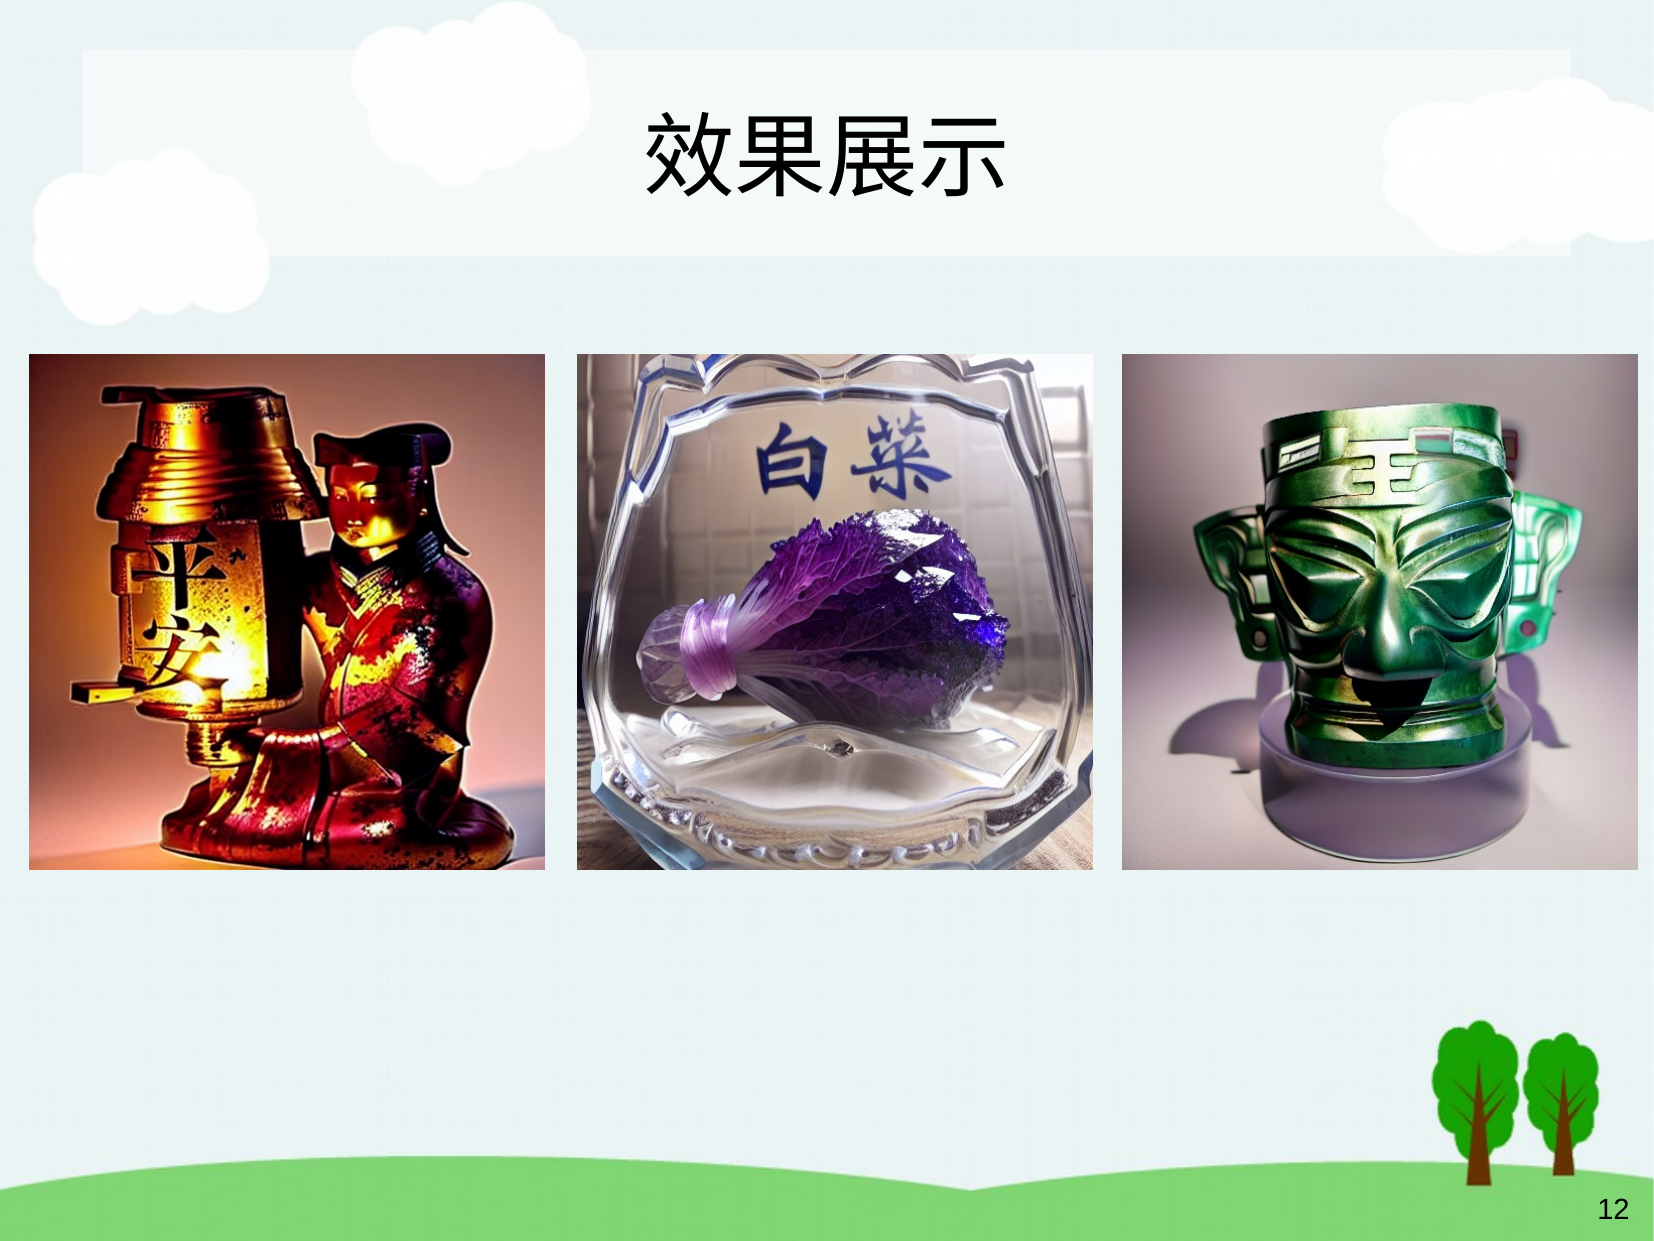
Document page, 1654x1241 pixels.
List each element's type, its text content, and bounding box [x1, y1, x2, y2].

slide_number 12 [1244, 1190, 1630, 1241]
picture [0, 0, 1654, 1241]
title 效果展示 [82, 49, 1571, 257]
